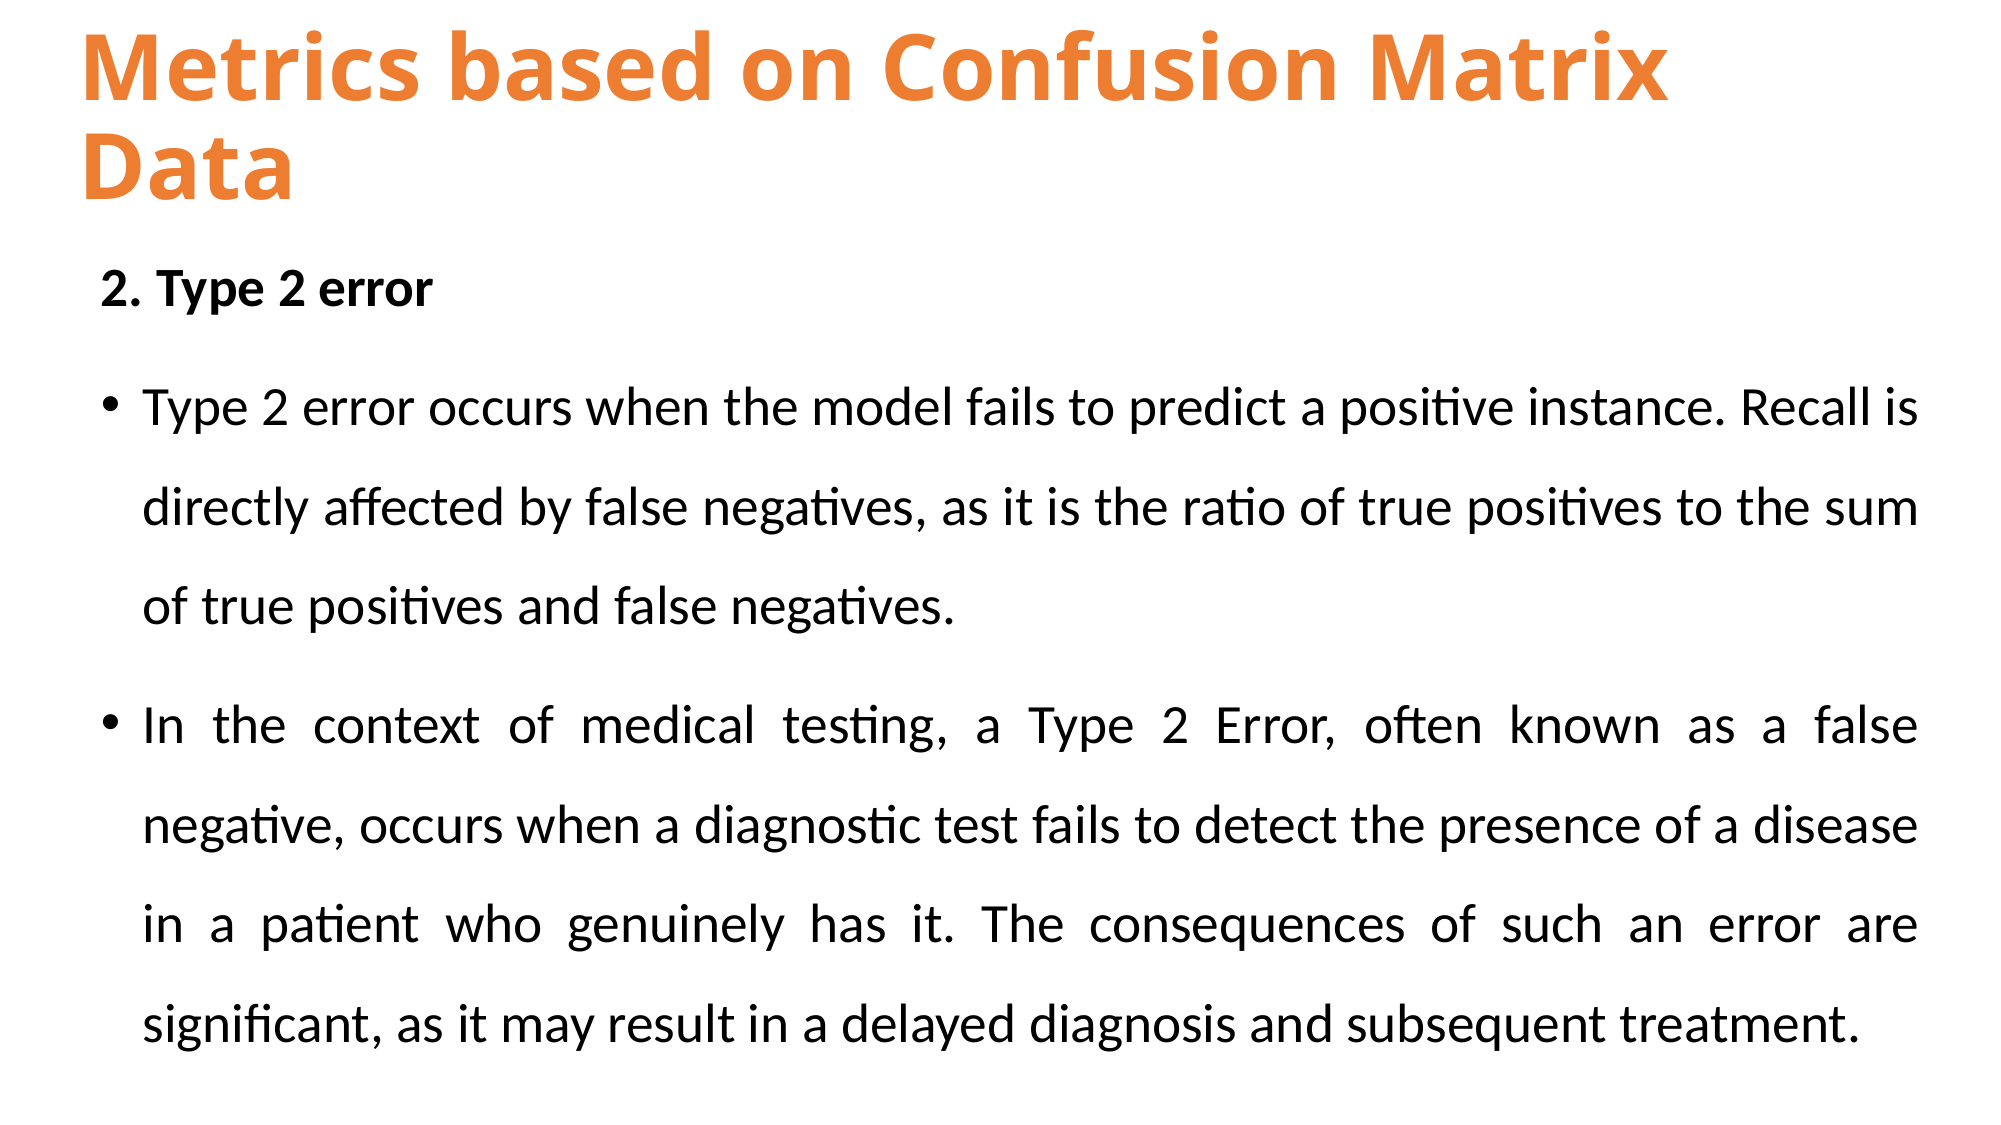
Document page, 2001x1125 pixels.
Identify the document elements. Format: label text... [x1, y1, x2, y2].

title Metrics based on Confusion Matrix Data [63, 11, 1789, 229]
